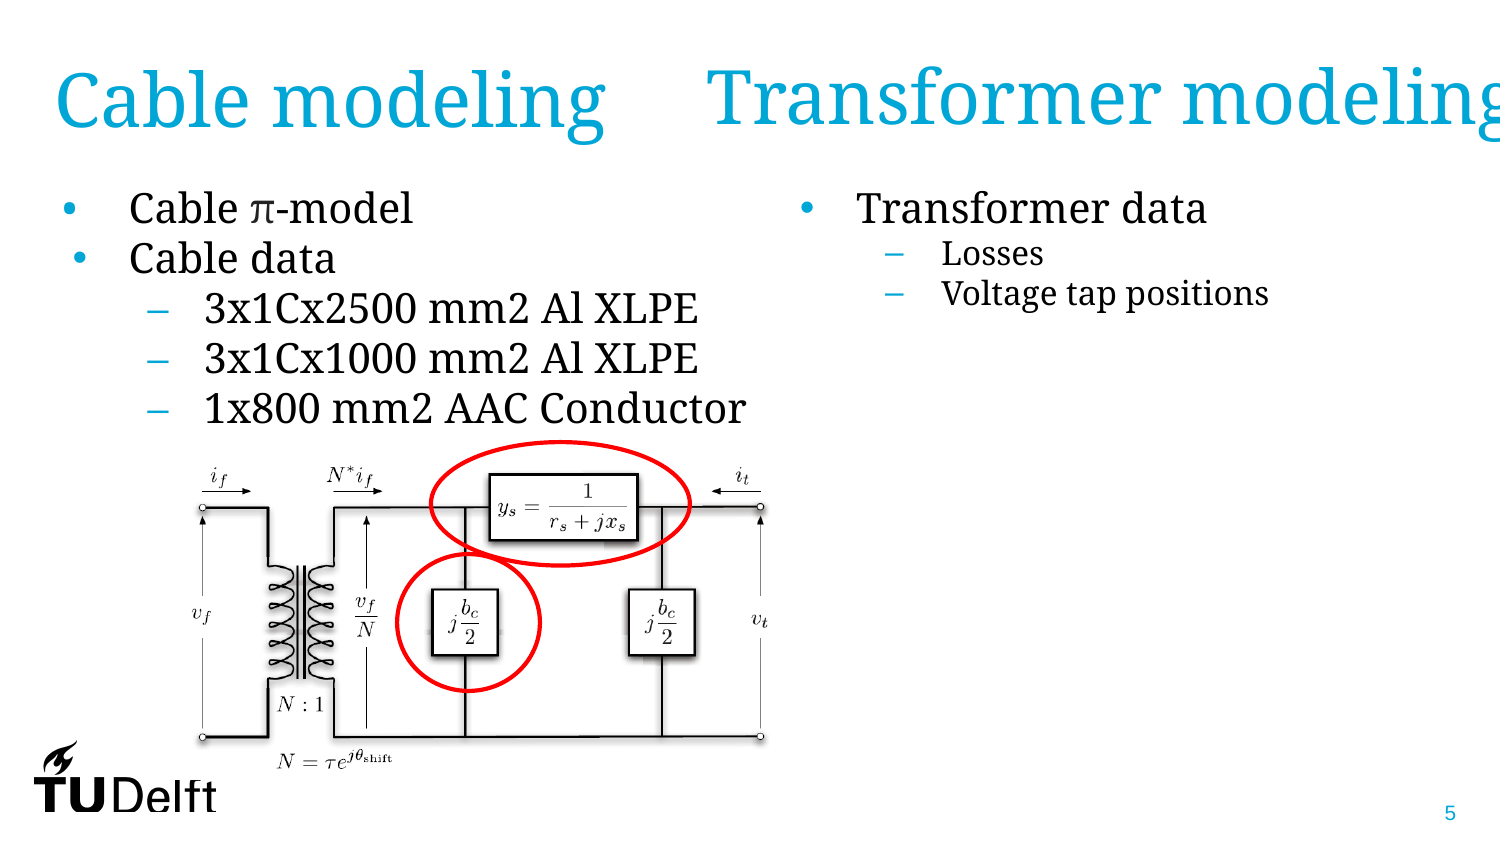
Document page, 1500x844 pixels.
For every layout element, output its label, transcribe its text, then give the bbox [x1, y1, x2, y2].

picture [34, 433, 807, 812]
text_box Transformer data Losses Voltage tap positions [776, 174, 1500, 768]
text_box Transformer modeling [530, 69, 1500, 211]
title Cable modeling [0, 26, 913, 168]
list Cable π-model Cable data 3x1Cx2500 mm2 Al XLPE 3x1Cx1000 mm2 Al XLPE 1x800 mm2 AAC Conductor [38, 174, 776, 768]
